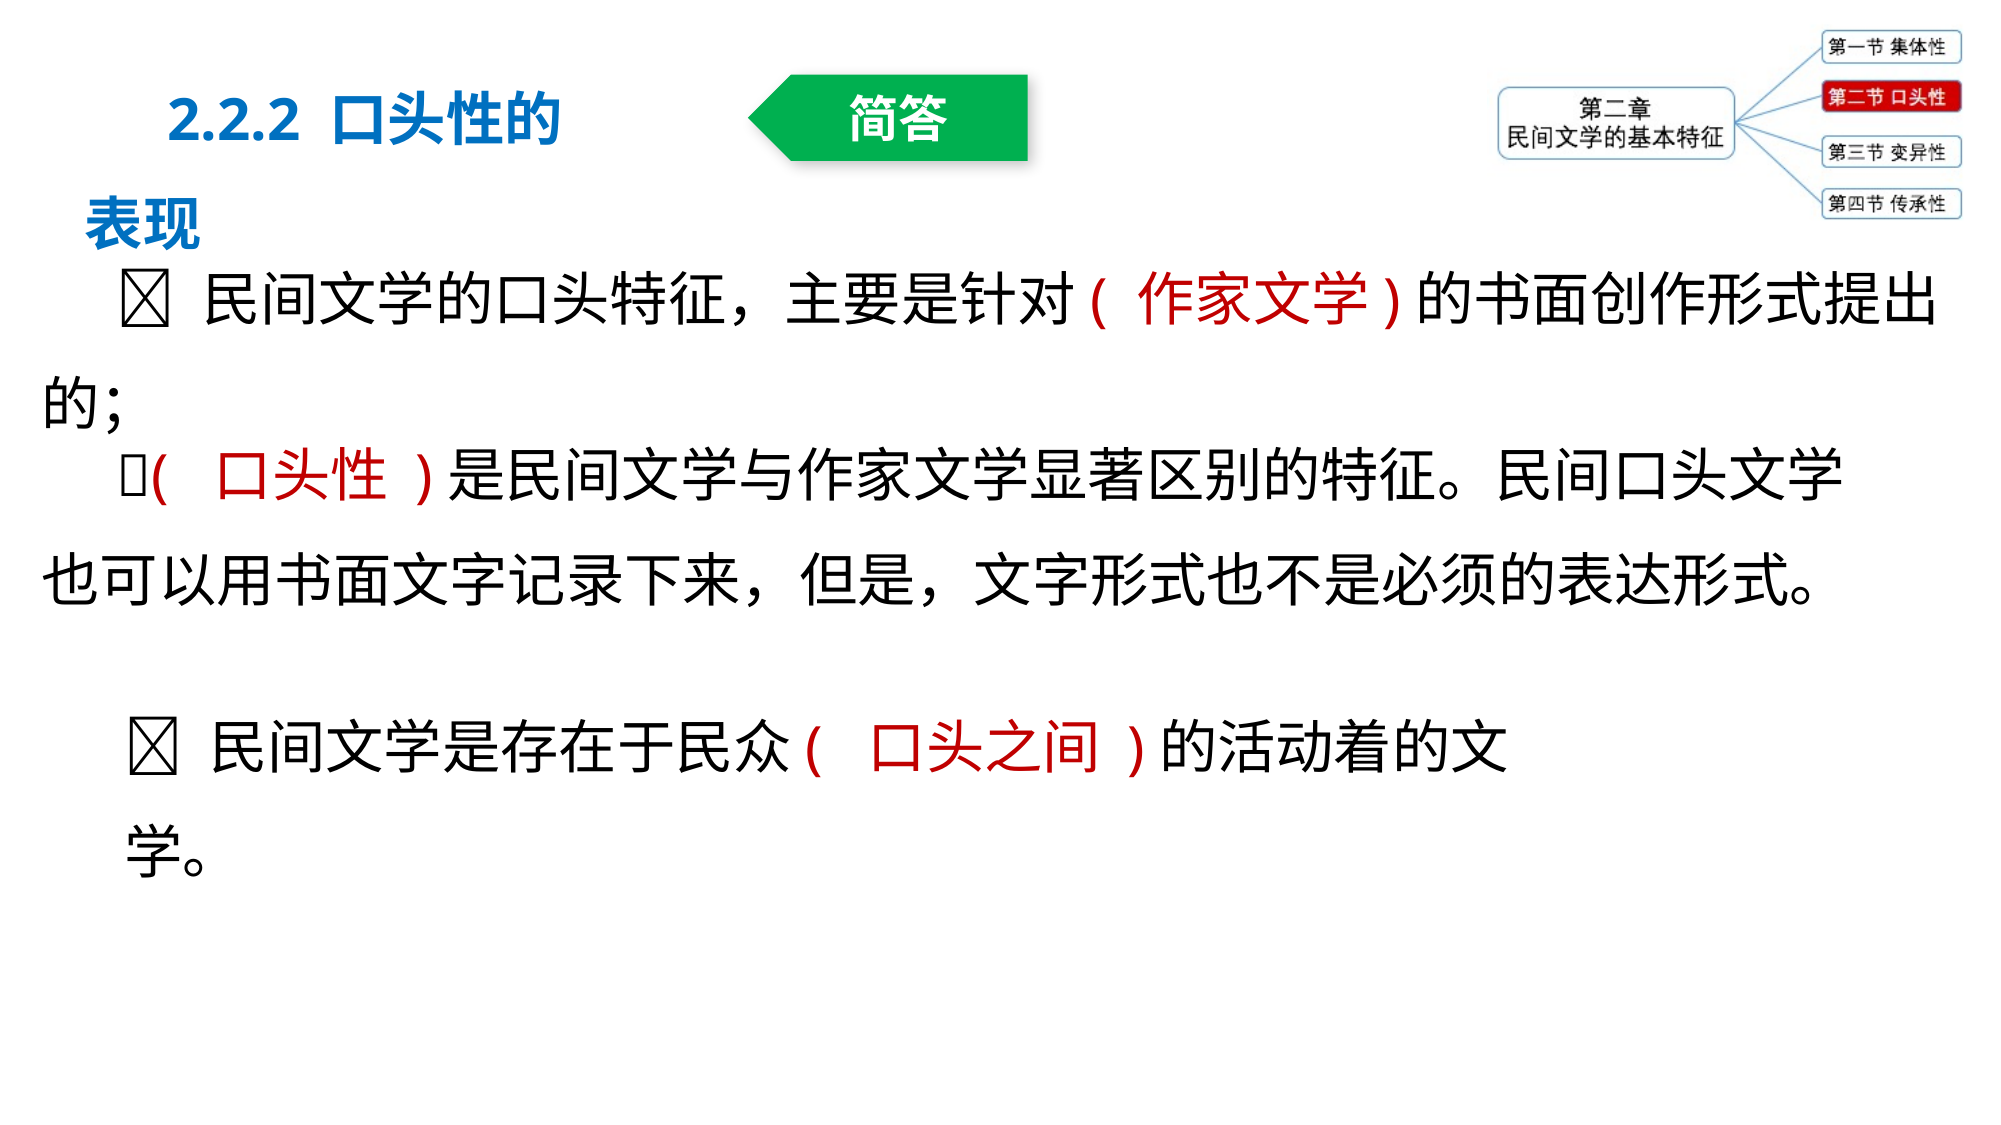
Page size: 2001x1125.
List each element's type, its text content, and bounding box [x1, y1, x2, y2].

picture [1487, 3, 2000, 237]
text_box 2.2.2 口头性的表现 [70, 39, 612, 160]
text_box 简答 [746, 73, 1029, 163]
text_box  民间文学是存在于民众( 口头之间 )的活动着的文学。 [109, 668, 1532, 893]
text_box ( 口头性 )是民间文学与作家文学显著区别的特征。民间口头文学也可以用书面文字记录下来，但是，文字形式也不是必须的表达形式。 [27, 395, 1918, 621]
text_box  民间文学的口头特征，主要是针对( 作家文学)的书面创作形式提出的； [27, 219, 2000, 445]
